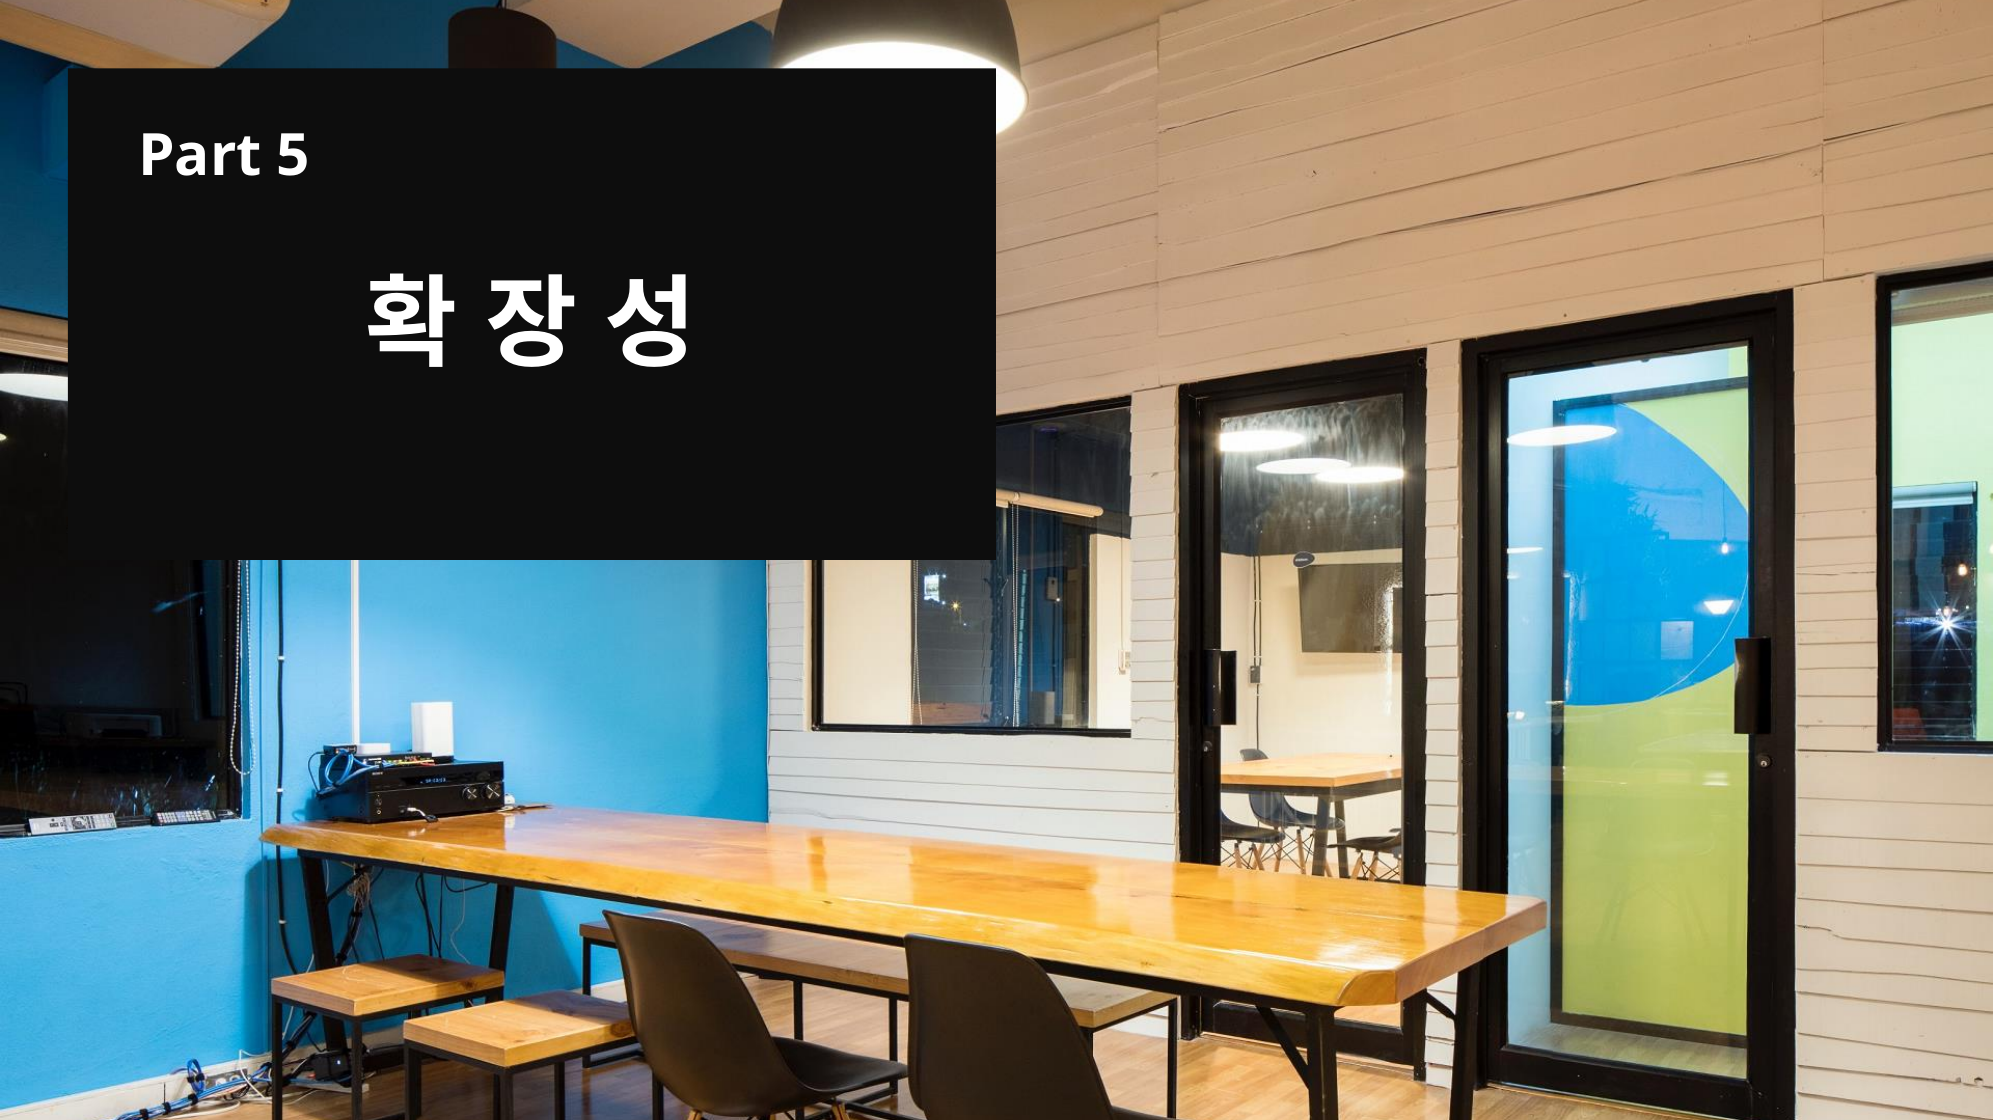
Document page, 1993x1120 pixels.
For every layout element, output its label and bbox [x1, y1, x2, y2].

picture [0, 0, 1993, 1120]
text_box [67, 67, 997, 561]
